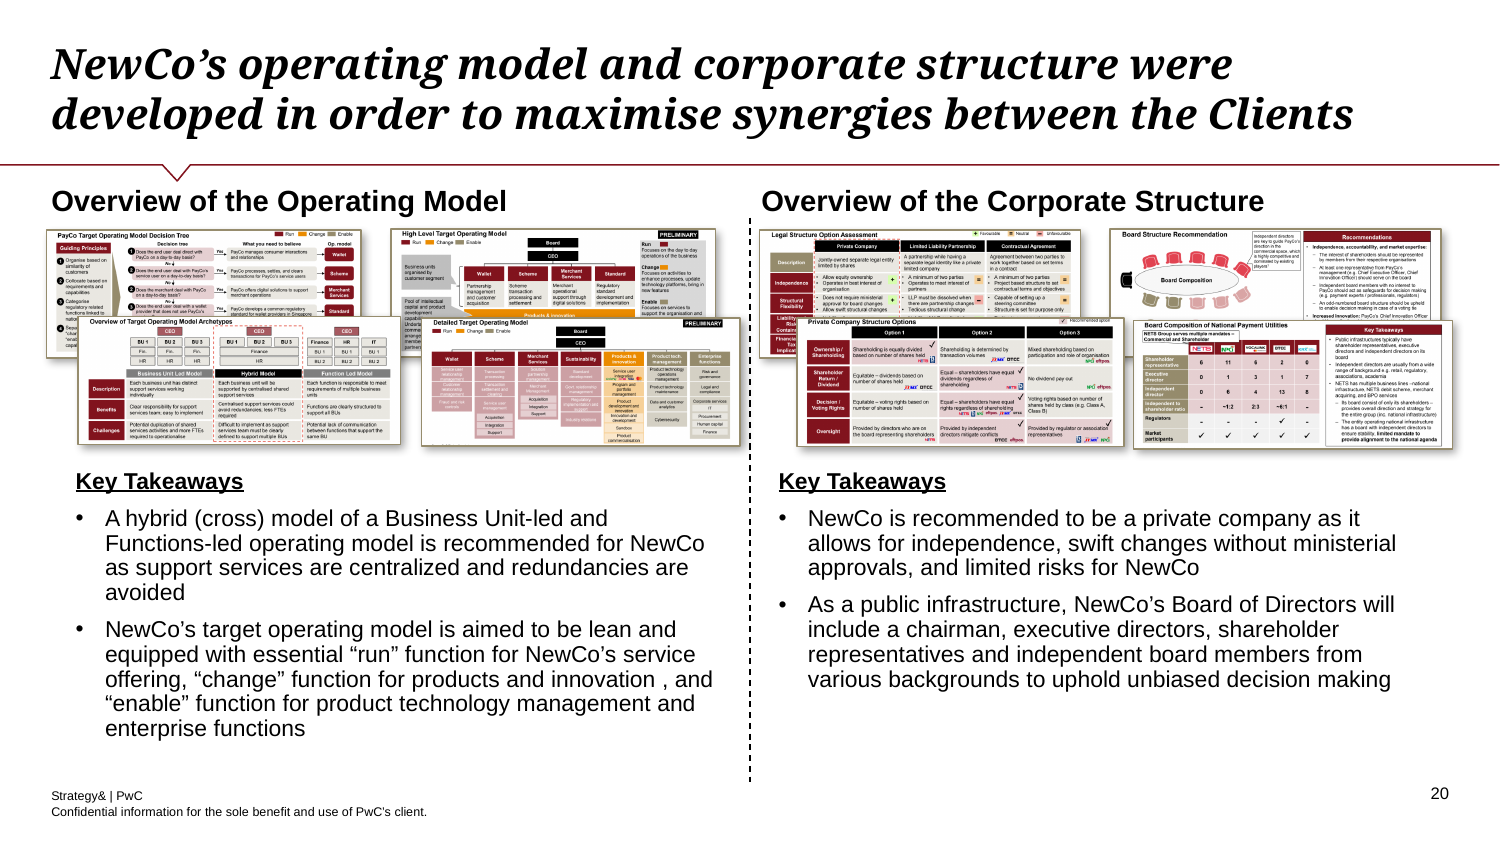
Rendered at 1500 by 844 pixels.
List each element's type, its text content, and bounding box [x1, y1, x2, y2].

text_box Overview of the Operating Model [51, 186, 636, 222]
title NewCo’s operating model and corporate structure were developed in order to maximise synergies between the Clients [50, 0, 1450, 138]
text_box Key Takeaways A hybrid (cross) model of a Business Unit-led and Functions-led operating model is recommended for NewCo as support services are centralized and redundancies are avoided NewCo’s target operating model is aimed to be lean and equipped with essential “run” function for NewCo’s service offering, “change” function for products and innovation , and “enable” function for product technology management and enterprise functions [63, 457, 729, 754]
picture [760, 229, 1452, 449]
text_box Overview of the Corporate Structure [761, 186, 1346, 222]
picture [47, 229, 740, 446]
footer Confidential information for the sole benefit and use of PwC’s client. [51, 566, 527, 844]
text_box Key Takeaways NewCo is recommended to be a private company as it allows for independence, swift changes without ministerial approvals, and limited risks for NewCo As a public infrastructure, NewCo’s Board of Directors will include a chairman, executive directors, shareholder representatives and independent board members from various backgrounds to uphold unbiased decision making [766, 457, 1432, 704]
slide_number ‹#› [1099, 547, 1450, 844]
